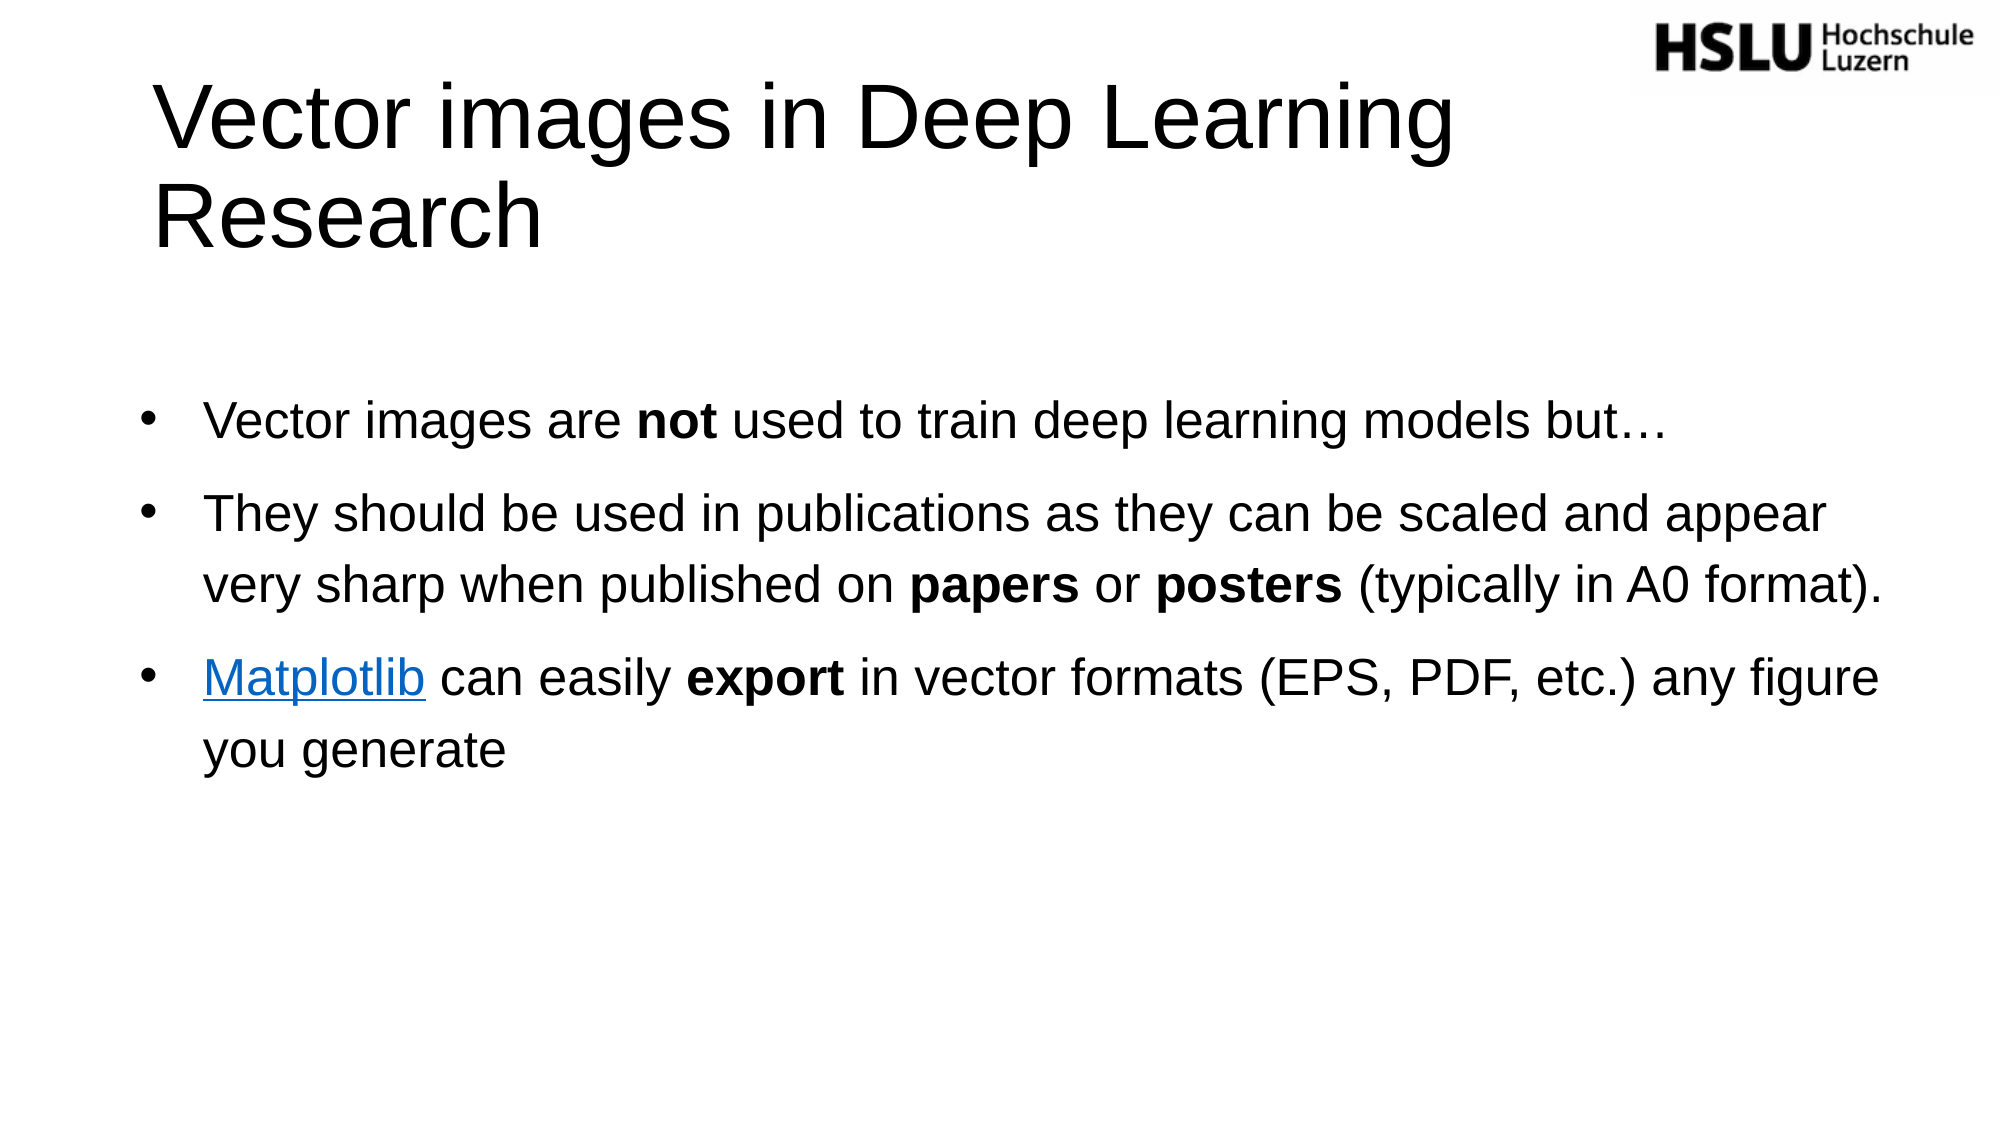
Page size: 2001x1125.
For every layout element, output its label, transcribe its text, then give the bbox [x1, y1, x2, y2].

picture [1630, 0, 2000, 96]
list Vector images are not used to train deep learning models but… They should be used in publications as they can be scaled and appear very sharp when published on papers or posters (typically in A0 format). Matplotlib can easily export in vector formats (EPS, PDF, etc.) any figure you generate [112, 369, 1907, 977]
title Vector images in Deep Learning Research [137, 59, 1863, 278]
